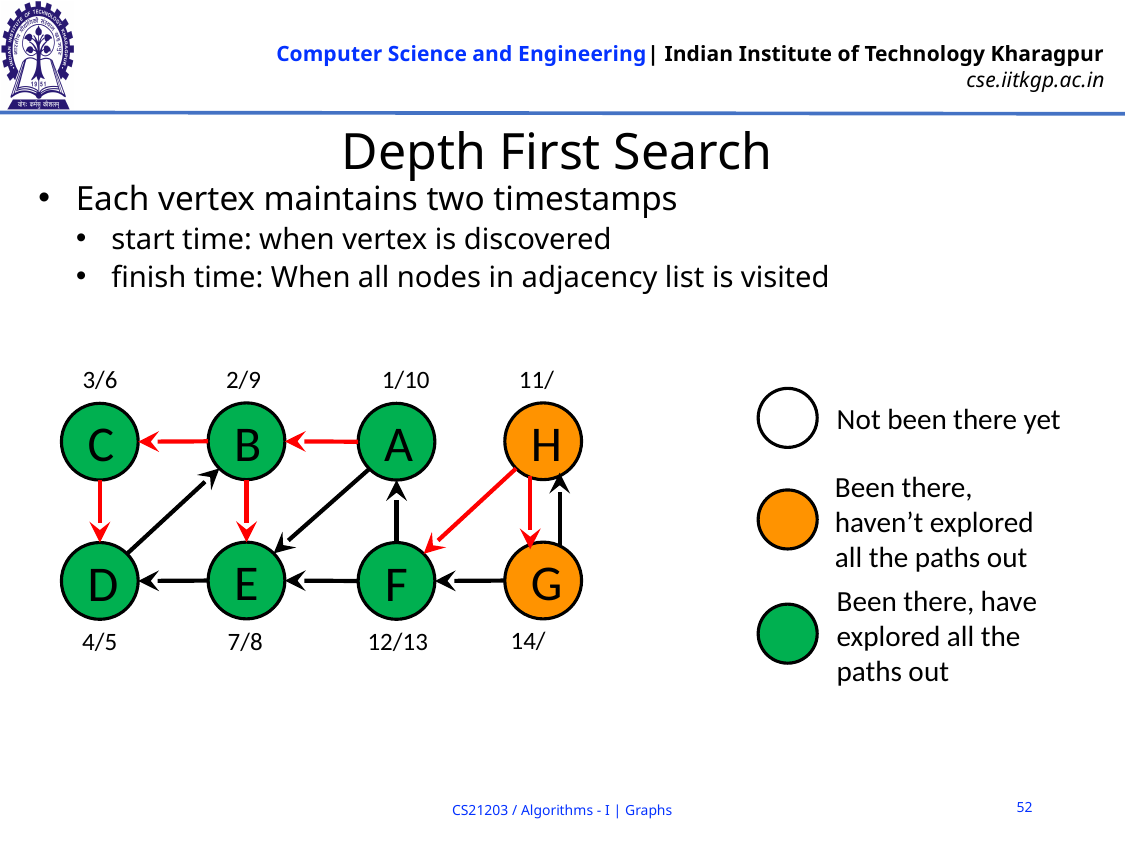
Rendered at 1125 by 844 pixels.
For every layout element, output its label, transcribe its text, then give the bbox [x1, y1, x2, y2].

text_box 1/10 [367, 356, 445, 402]
text_box 7/8 [212, 620, 278, 663]
title Depth First Search [35, 78, 1078, 176]
text_box Each vertex maintains two timestamps start time: when vertex is discovered finish time: When all nodes in adjacency list is visited [23, 176, 1100, 786]
footer CS21203 / Algorithms - I | Graphs [185, 787, 940, 833]
picture [1, 1, 74, 110]
text_box 2/9 [211, 356, 277, 402]
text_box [758, 388, 1078, 696]
text_box 12/13 [352, 620, 444, 663]
text_box 4/5 [67, 620, 133, 663]
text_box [61, 402, 582, 620]
text_box 3/6 [67, 356, 133, 402]
text_box 14/ [495, 620, 561, 662]
slide_number 52 [992, 786, 1048, 831]
text_box 11/ [504, 356, 570, 402]
